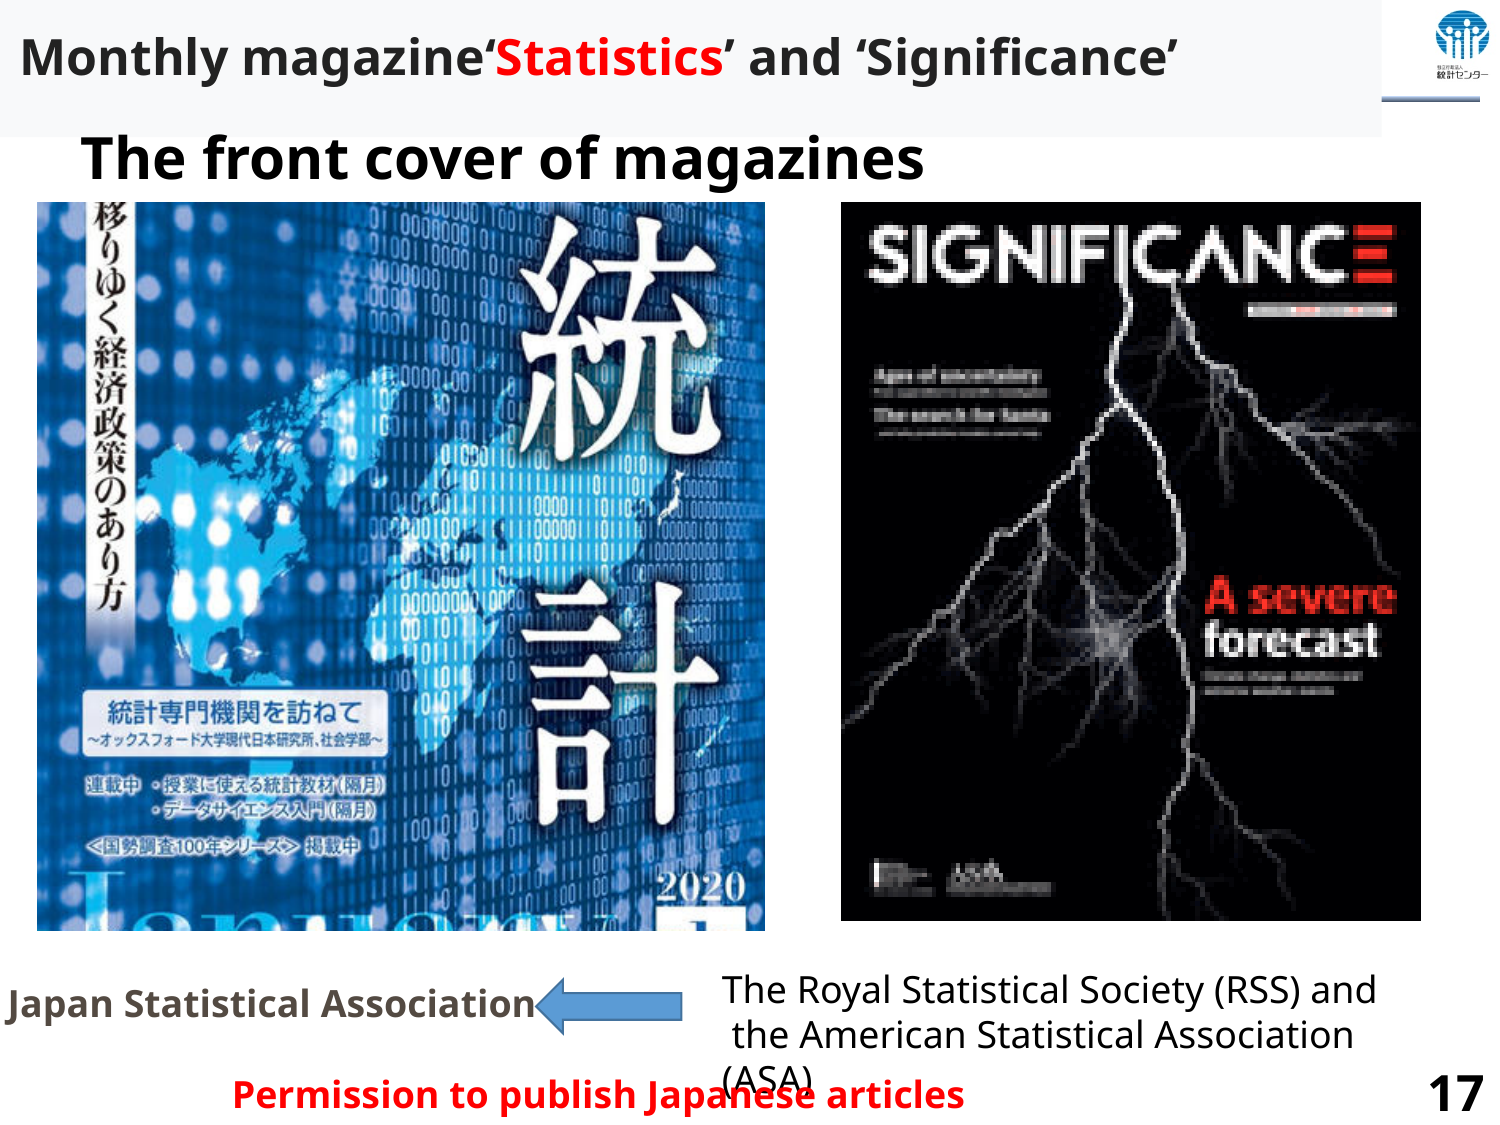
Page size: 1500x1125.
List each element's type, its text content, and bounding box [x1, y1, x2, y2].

slide_number 17 [1162, 1065, 1500, 1125]
text_box Permission to publish Japanese articles [217, 1063, 981, 1124]
picture [37, 202, 765, 931]
picture [841, 202, 1421, 921]
title Monthly magazine‘Statistics’ and ‘Significance’ [0, 0, 1382, 138]
text_box The Royal Statistical Society (RSS) and the American Statistical Association (ASA) [707, 958, 1464, 1109]
text_box [534, 977, 683, 1036]
text_box Japan Statistical Association [0, 972, 552, 1033]
text_box The front cover of magazines [65, 113, 1086, 199]
picture [1425, 0, 1500, 90]
